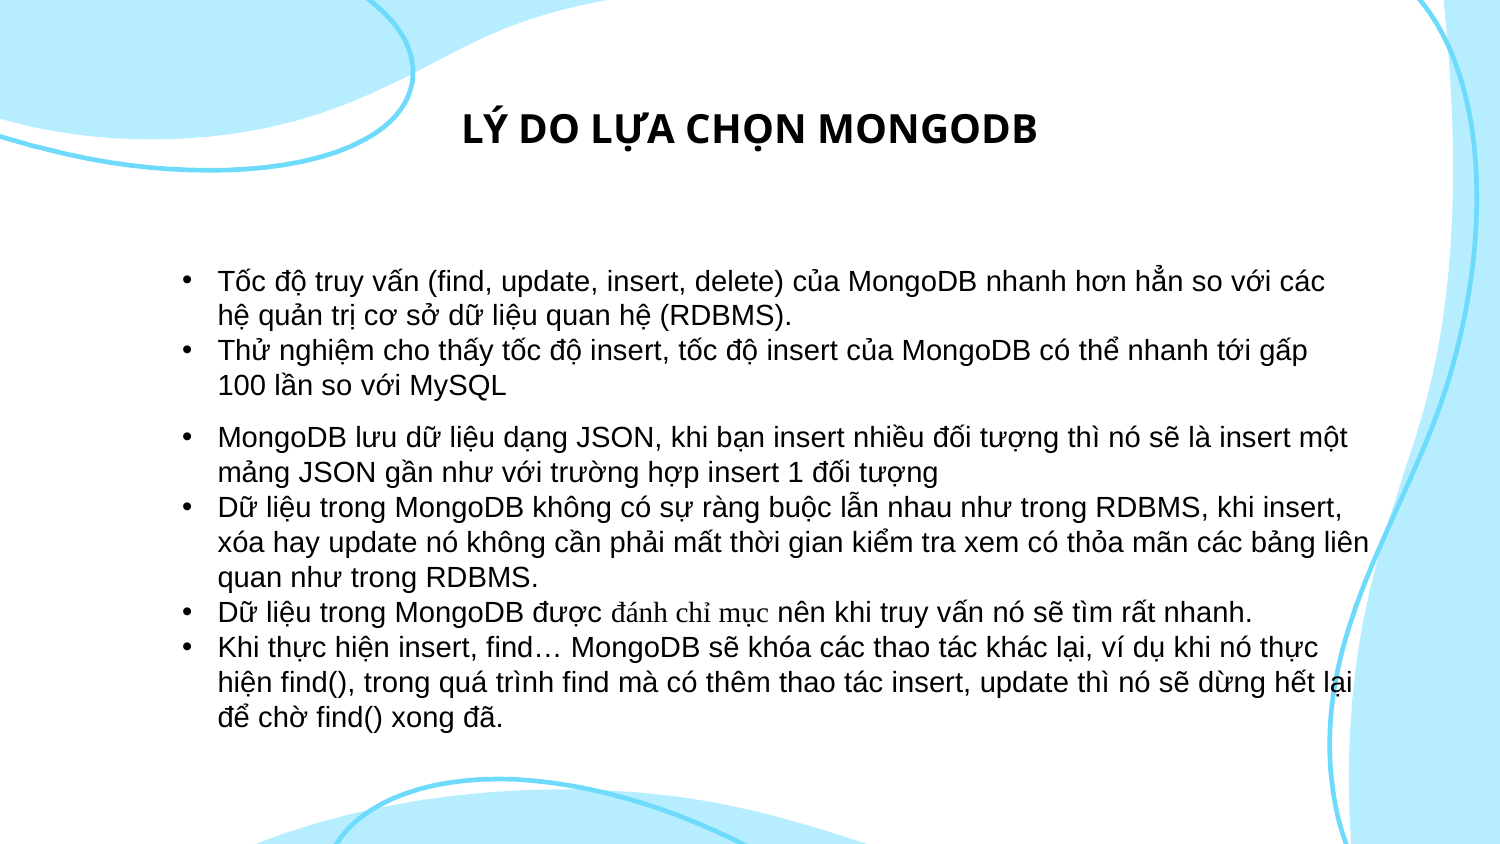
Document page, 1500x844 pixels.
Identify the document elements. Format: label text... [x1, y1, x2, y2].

text_box MongoDB lưu dữ liệu dạng JSON, khi bạn insert nhiều đối tượng thì nó sẽ là insert một mảng JSON gần như với trường hợp insert 1 đối tượng Dữ liệu trong MongoDB không có sự ràng buộc lẫn nhau như trong RDBMS, khi insert, xóa hay update nó không cần phải mất thời gian kiểm tra xem có thỏa mãn các bảng liên quan như trong RDBMS. Dữ liệu trong MongoDB được đánh chỉ mục nên khi truy vấn nó sẽ tìm rất nhanh. Khi thực hiện insert, find… MongoDB sẽ khóa các thao tác khác lại, ví dụ khi nó thực hiện find(), trong quá trình find mà có thêm thao tác insert, update thì nó sẽ dừng hết lại để chờ find() xong đã. [167, 411, 1391, 741]
text_box Tốc độ truy vấn (find, update, insert, delete) của MongoDB nhanh hơn hẳn so với các hệ quản trị cơ sở dữ liệu quan hệ (RDBMS). Thử nghiệm cho thấy tốc độ insert, tốc độ insert của MongoDB có thể nhanh tới gấp 100 lần so với MySQL [167, 254, 1344, 409]
title LÝ DO LỰA CHỌN MONGODB [118, 88, 1382, 168]
